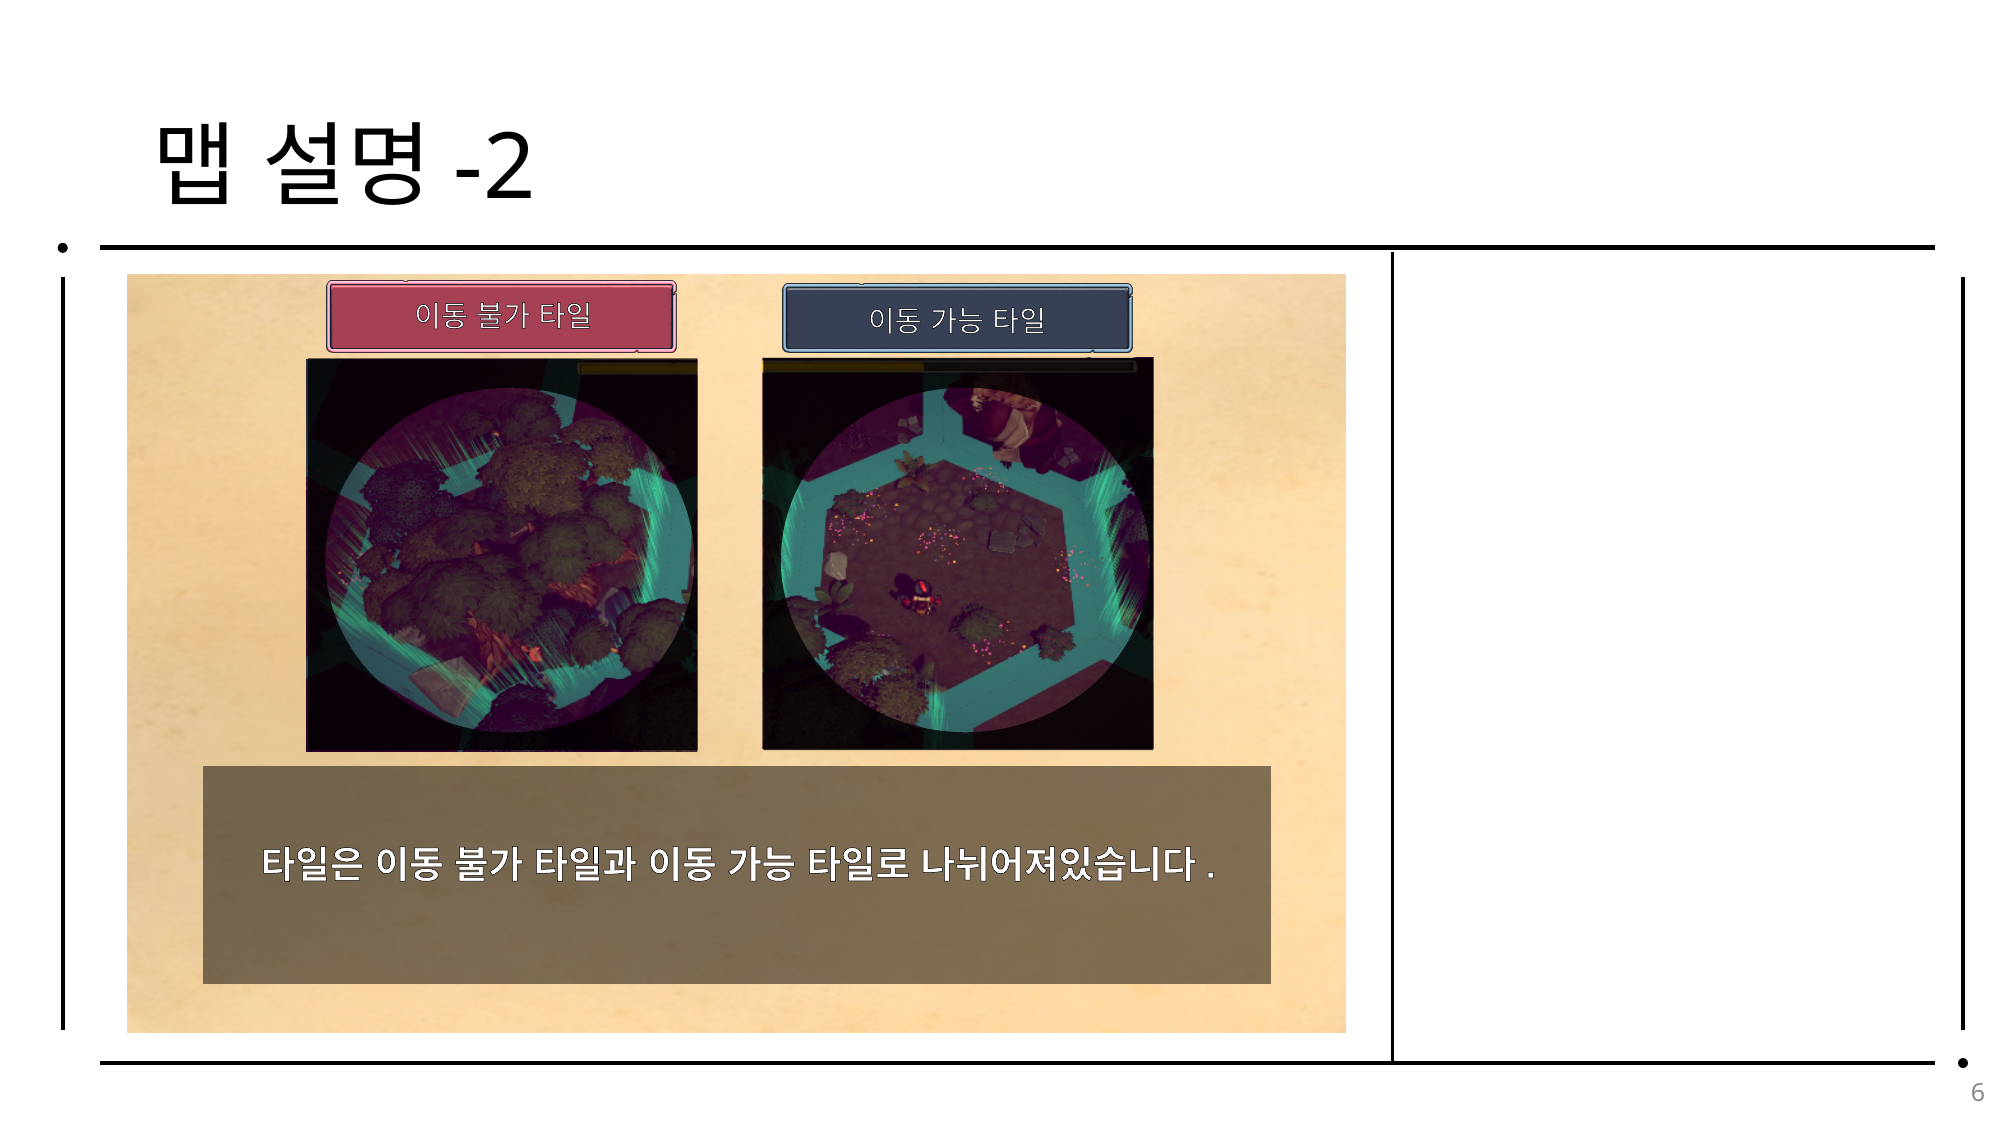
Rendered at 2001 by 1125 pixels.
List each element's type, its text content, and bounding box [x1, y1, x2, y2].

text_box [782, 283, 1133, 353]
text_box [58, 243, 1968, 1068]
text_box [305, 358, 698, 752]
picture [127, 273, 1346, 1034]
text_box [326, 280, 677, 353]
slide_number 6 [1550, 1063, 2000, 1123]
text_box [203, 766, 1271, 985]
title 맵 설명-2 [137, 59, 1863, 241]
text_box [762, 357, 1154, 751]
